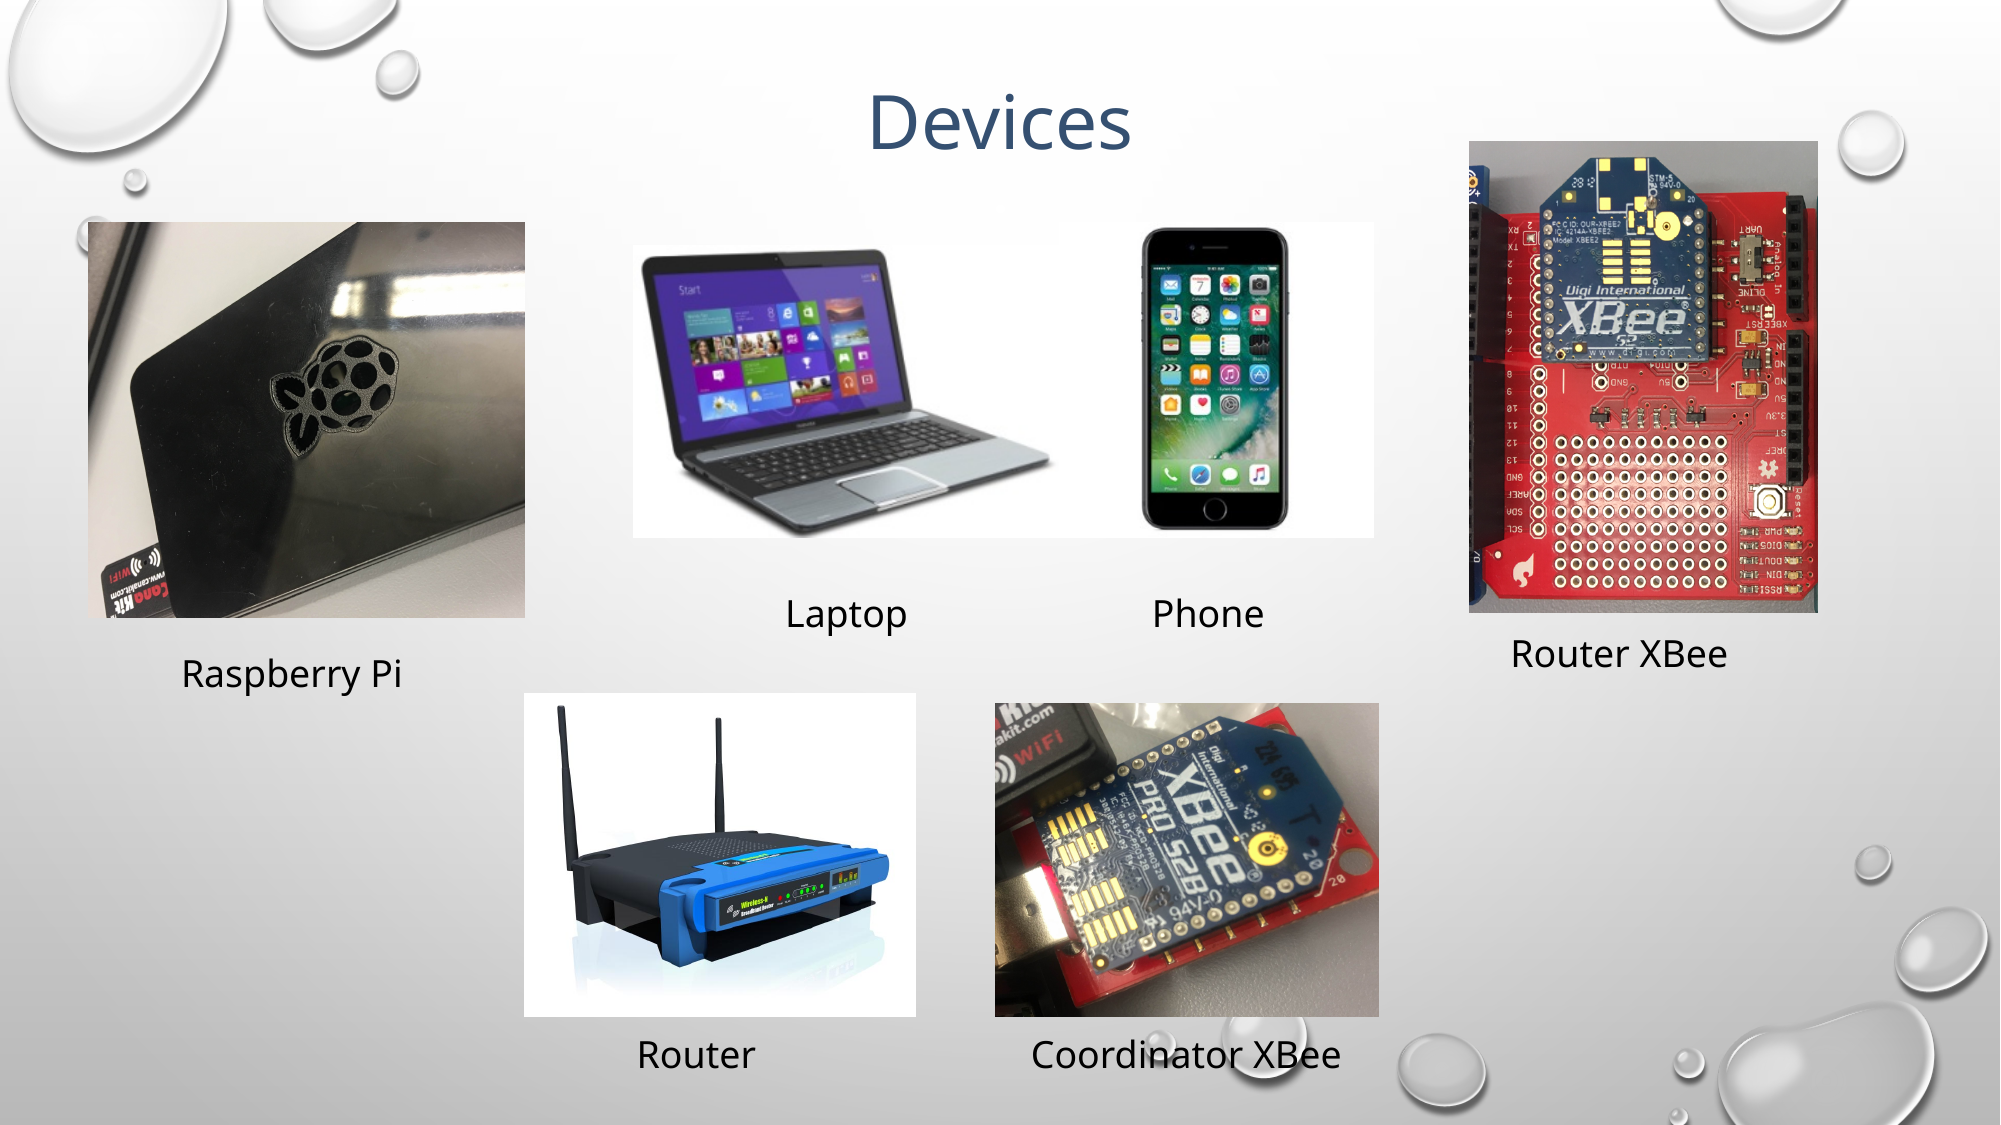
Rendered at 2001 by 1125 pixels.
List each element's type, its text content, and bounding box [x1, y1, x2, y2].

picture [0, 0, 2000, 1125]
text_box Coordinator XBee [1016, 1027, 1358, 1084]
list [1058, 222, 1374, 538]
text_box Router [621, 1027, 771, 1084]
text_box Devices [851, 67, 1149, 173]
text_box Laptop [770, 582, 923, 643]
text_box Router XBee [1485, 622, 1744, 683]
text_box Raspberry Pi [166, 642, 418, 703]
text_box Phone [1137, 582, 1280, 643]
